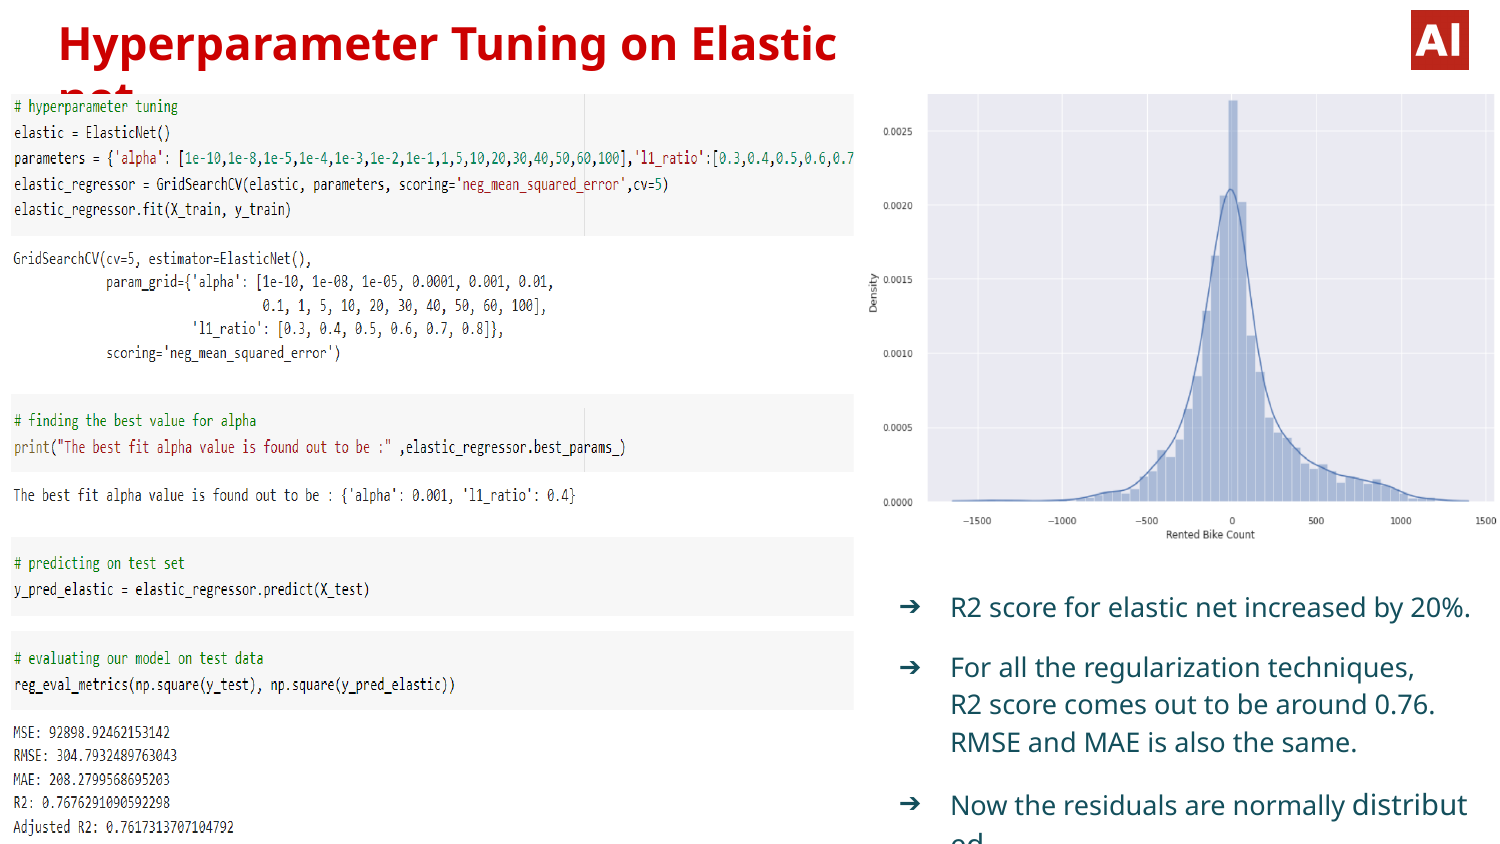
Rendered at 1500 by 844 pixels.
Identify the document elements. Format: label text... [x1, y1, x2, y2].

picture [1411, 10, 1469, 70]
picture [859, 93, 1500, 541]
title Hyperparameter Tuning on Elastic net [42, 0, 931, 94]
list R2 score for elastic net increased by 20%. For all the regularization techniques, R2 score comes out to be around 0.76. RMSE and MAE is also the same. Now the residuals are normally distributed. [859, 570, 1491, 830]
picture [10, 93, 854, 844]
